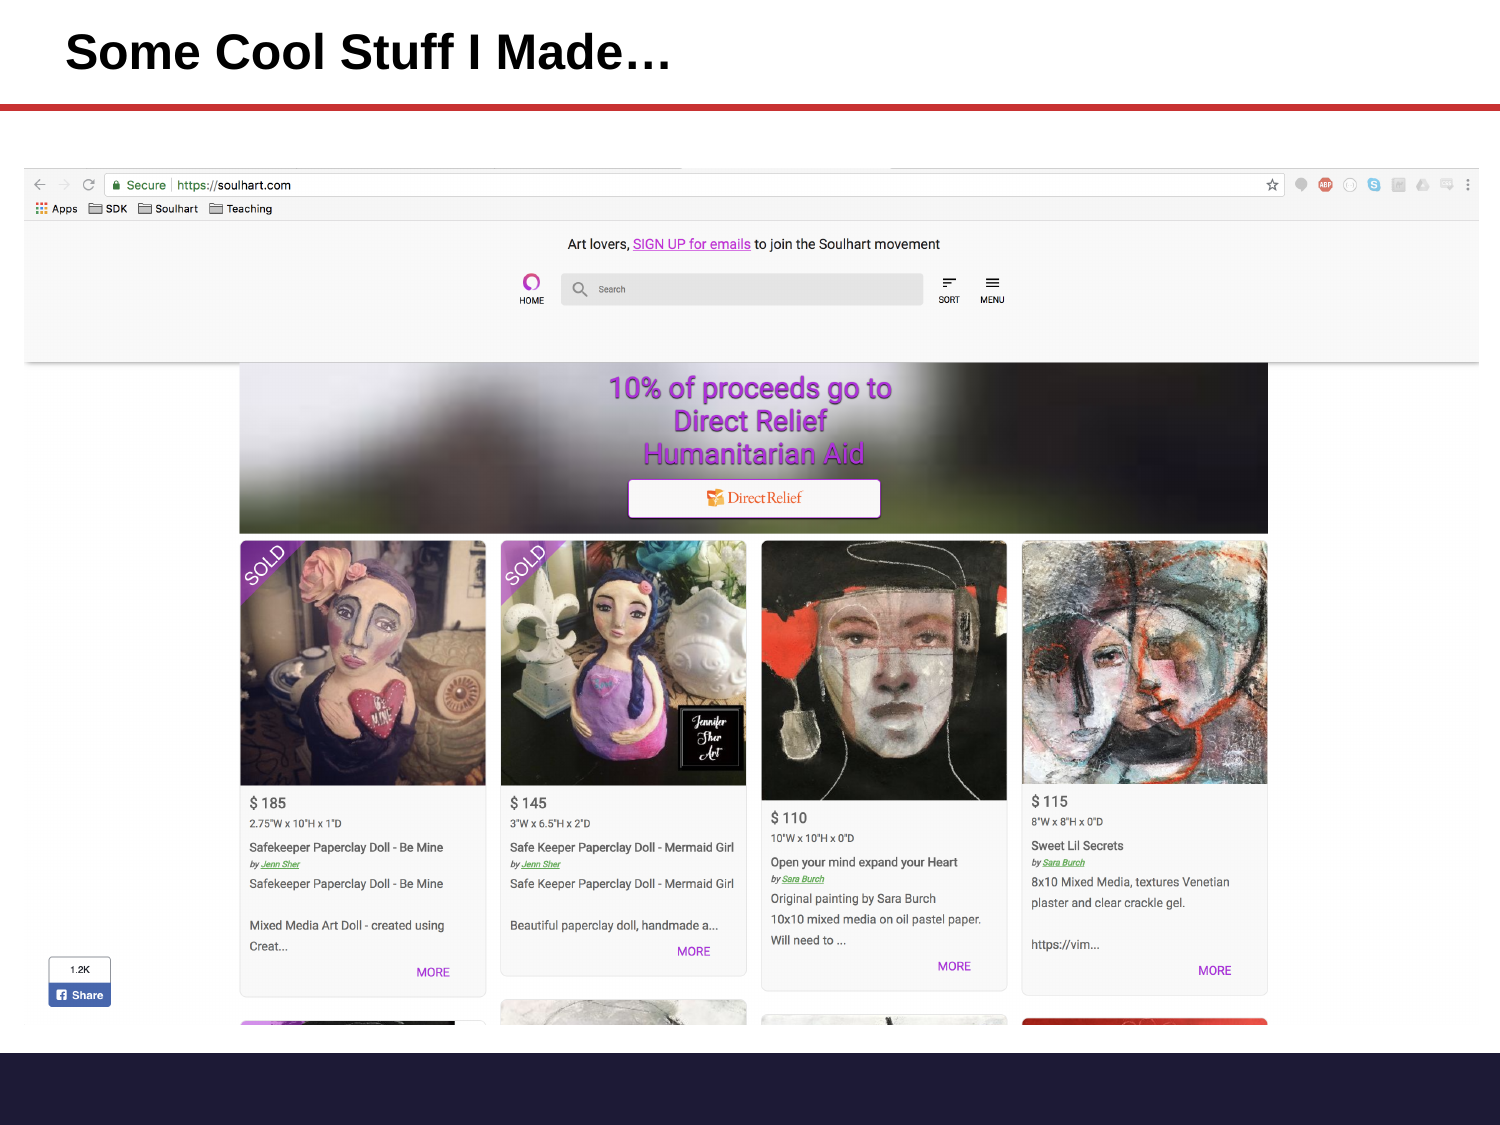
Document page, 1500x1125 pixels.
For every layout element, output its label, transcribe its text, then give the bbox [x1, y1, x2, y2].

picture [24, 168, 1479, 1025]
title Some Cool Stuff I Made… [50, 0, 948, 108]
